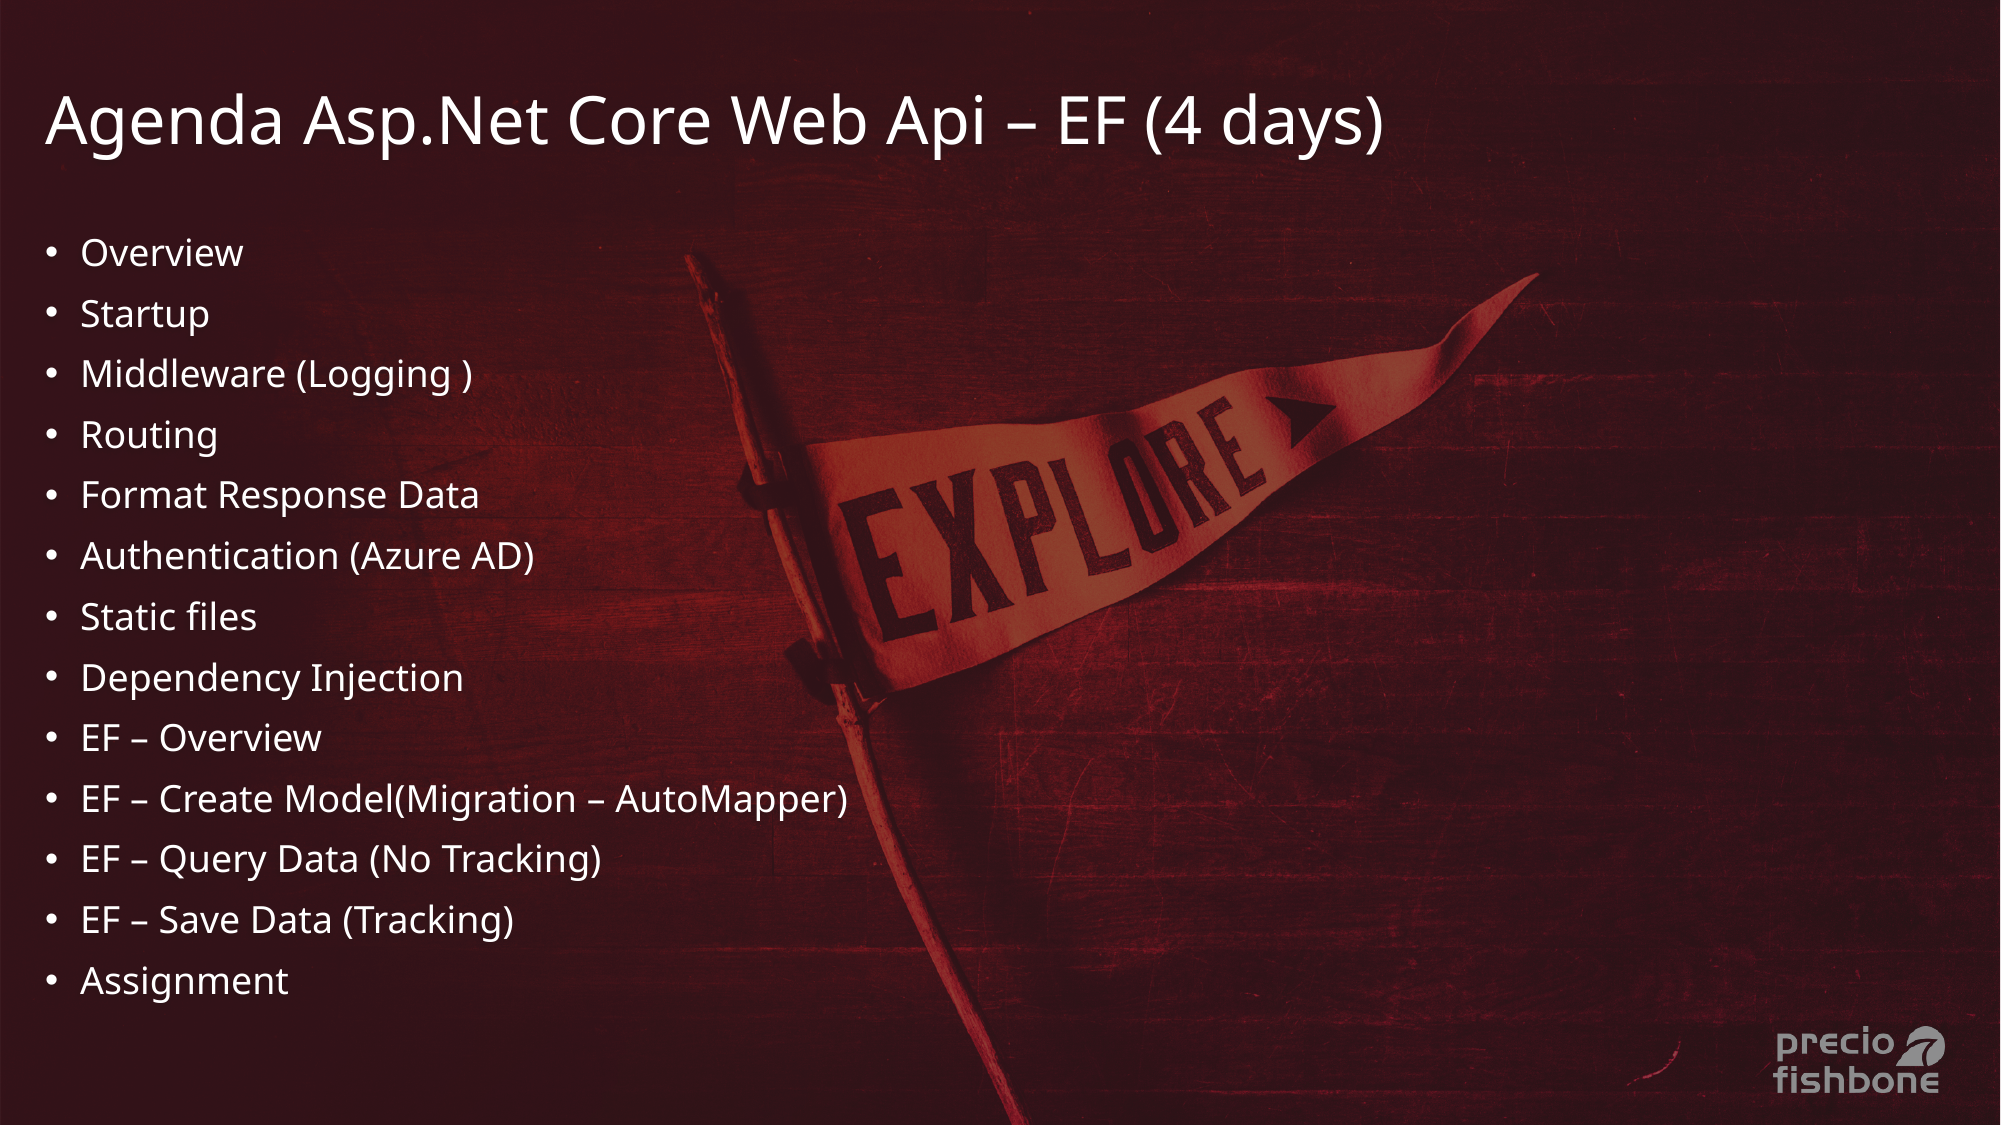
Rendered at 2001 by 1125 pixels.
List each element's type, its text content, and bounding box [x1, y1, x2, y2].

text_box Agenda Asp.Net Core Web Api – EF (4 days) Overview Startup Middleware (Logging ) Routing Format Response Data Authentication (Azure AD) Static files Dependency Injection EF – Overview EF – Create Model(Migration – AutoMapper) EF – Query Data (No Tracking) EF – Save Data (Tracking) Assignment [0, 0, 2000, 1125]
